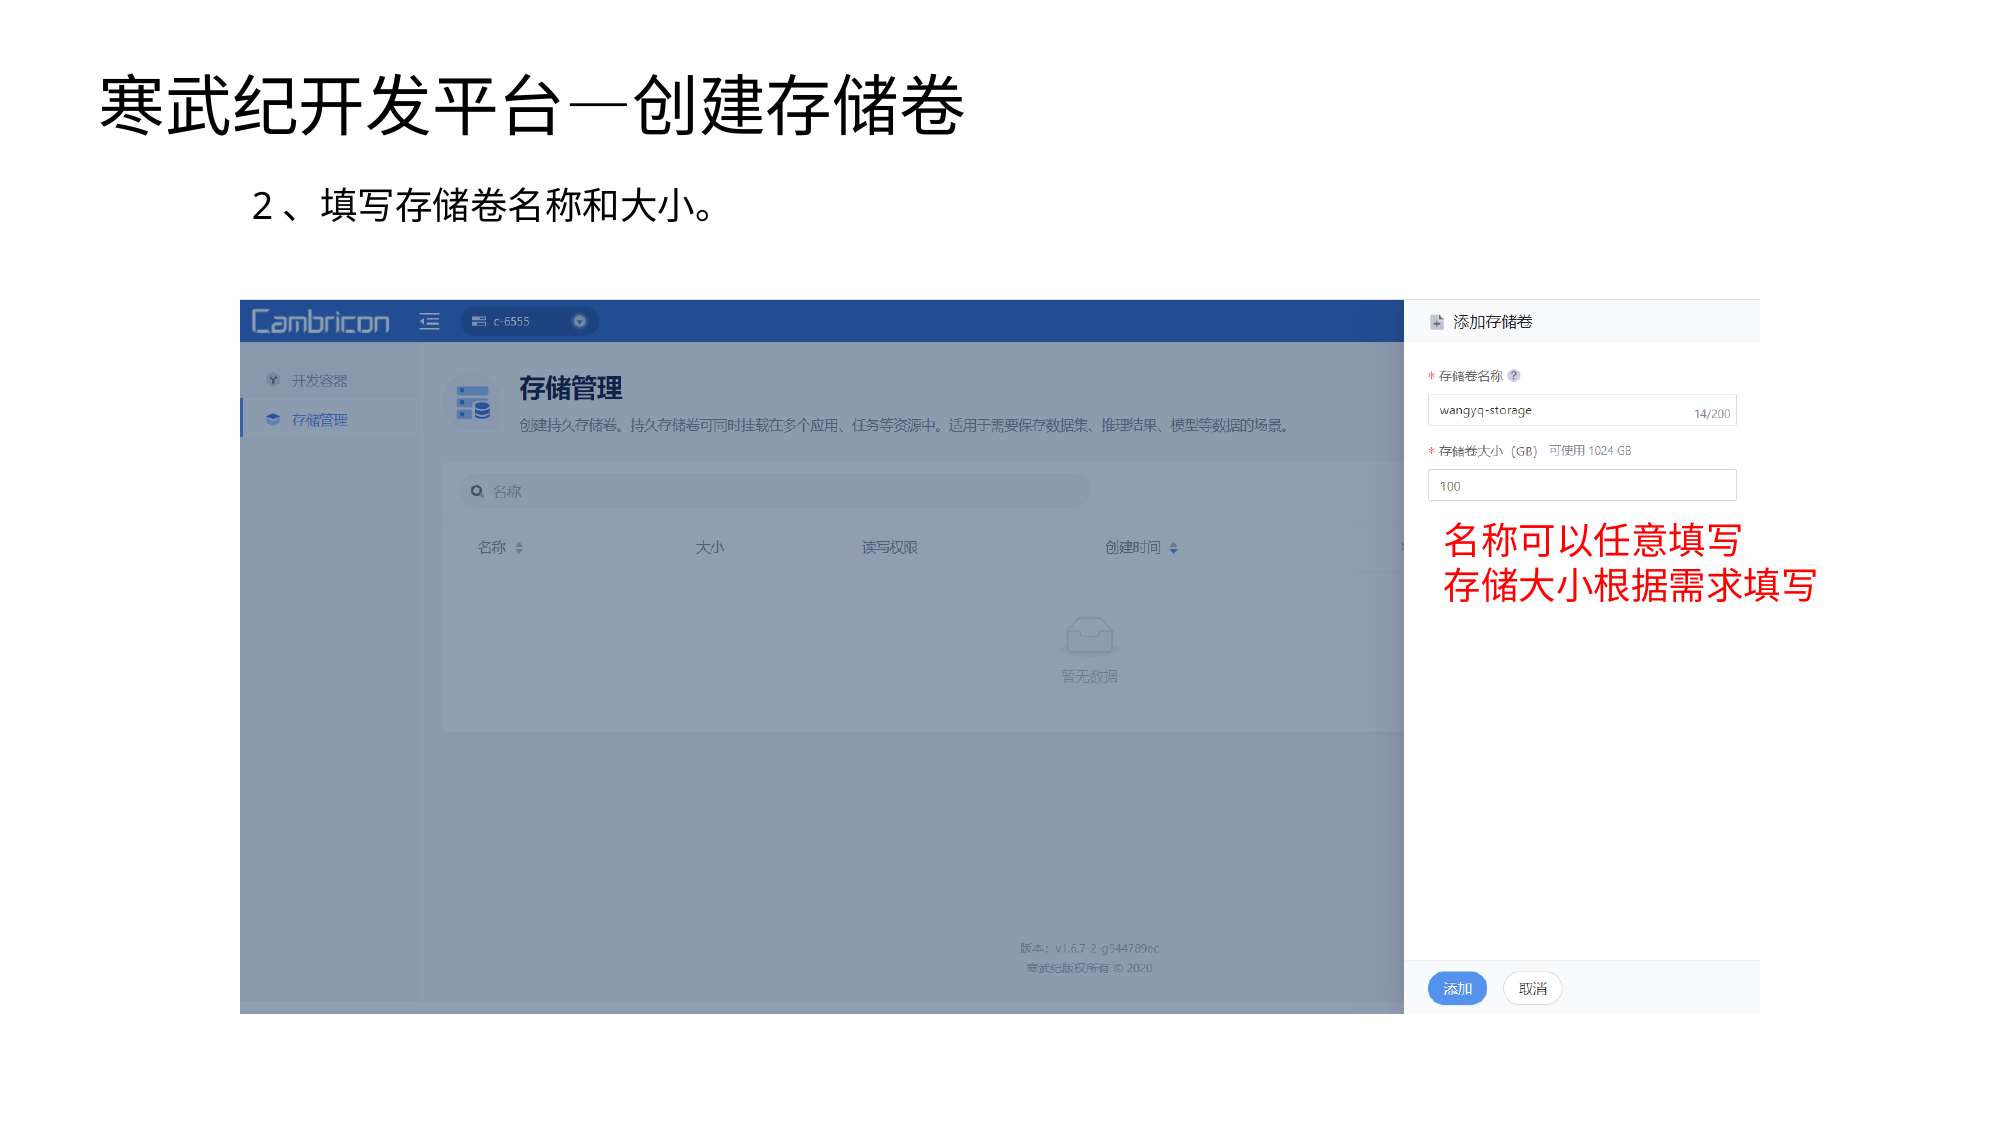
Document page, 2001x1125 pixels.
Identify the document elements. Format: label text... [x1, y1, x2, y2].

text_box 名称可以任意填写 存储大小根据需求填写 [1760, 509, 1834, 615]
text_box 2、填写存储卷名称和大小。 [237, 174, 748, 235]
title 寒武纪开发平台—创建存储卷 [83, 53, 1316, 165]
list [240, 299, 1760, 1014]
